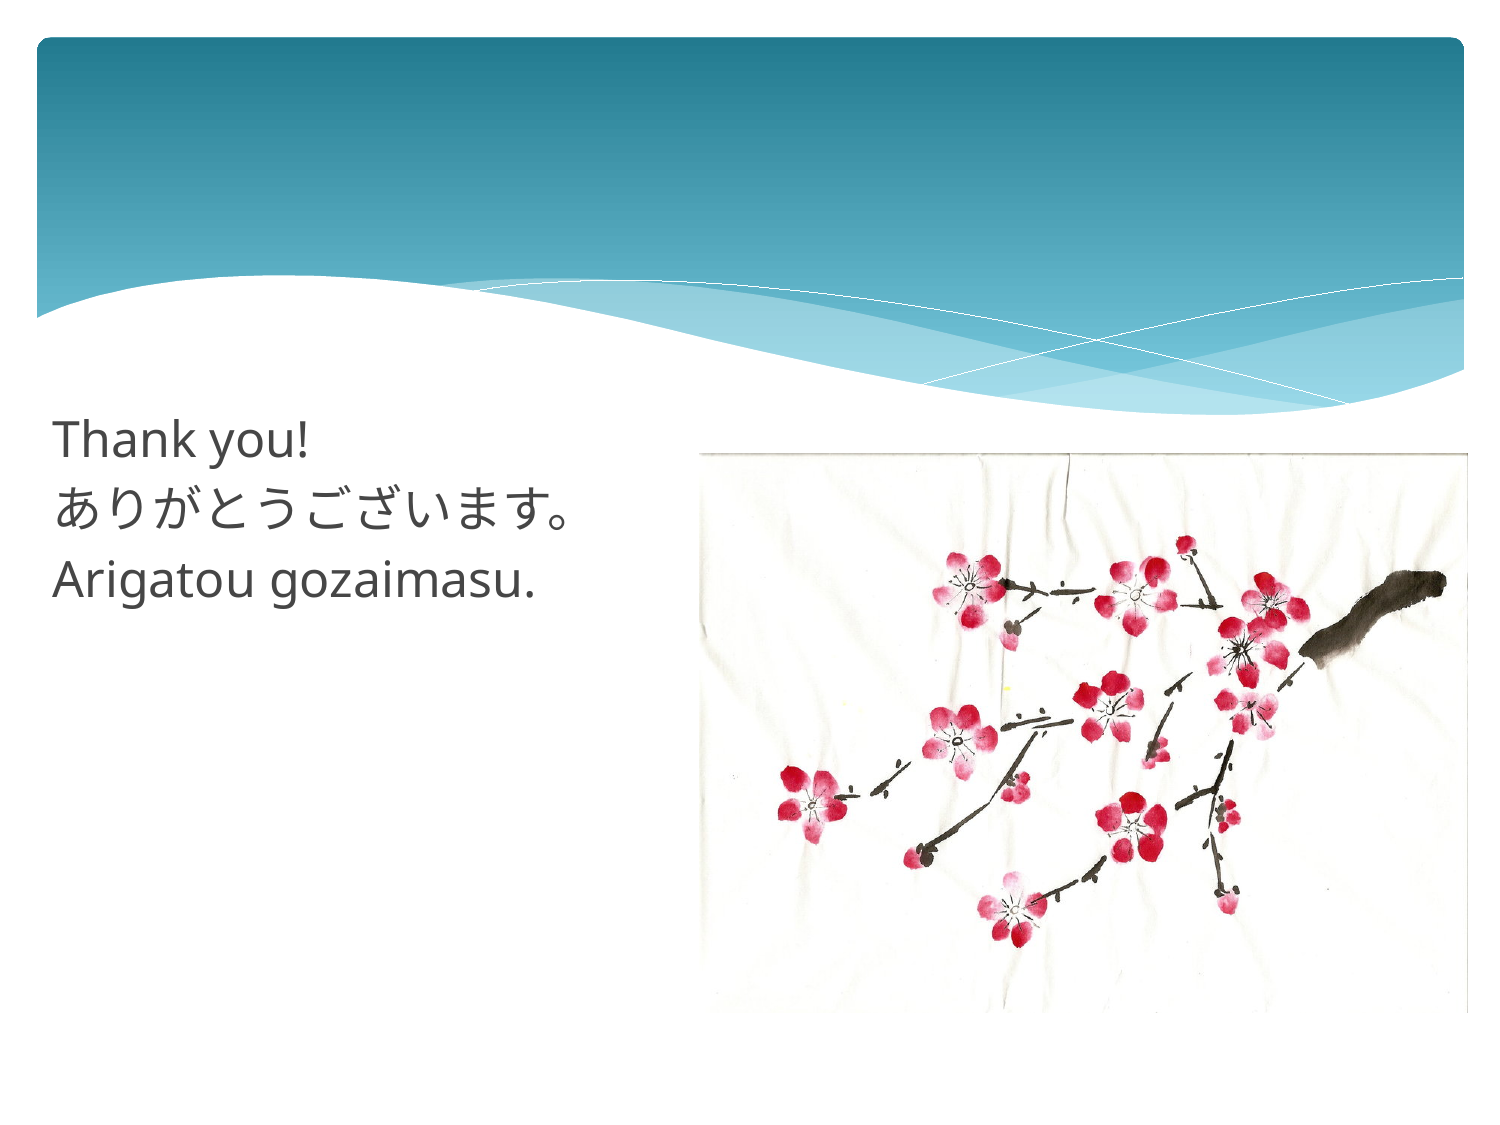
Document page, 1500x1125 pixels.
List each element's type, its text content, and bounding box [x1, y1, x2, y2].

picture [699, 453, 1469, 1013]
list Thank you! ありがとうございます。 Arigatou gozaimasu. [37, 399, 725, 750]
